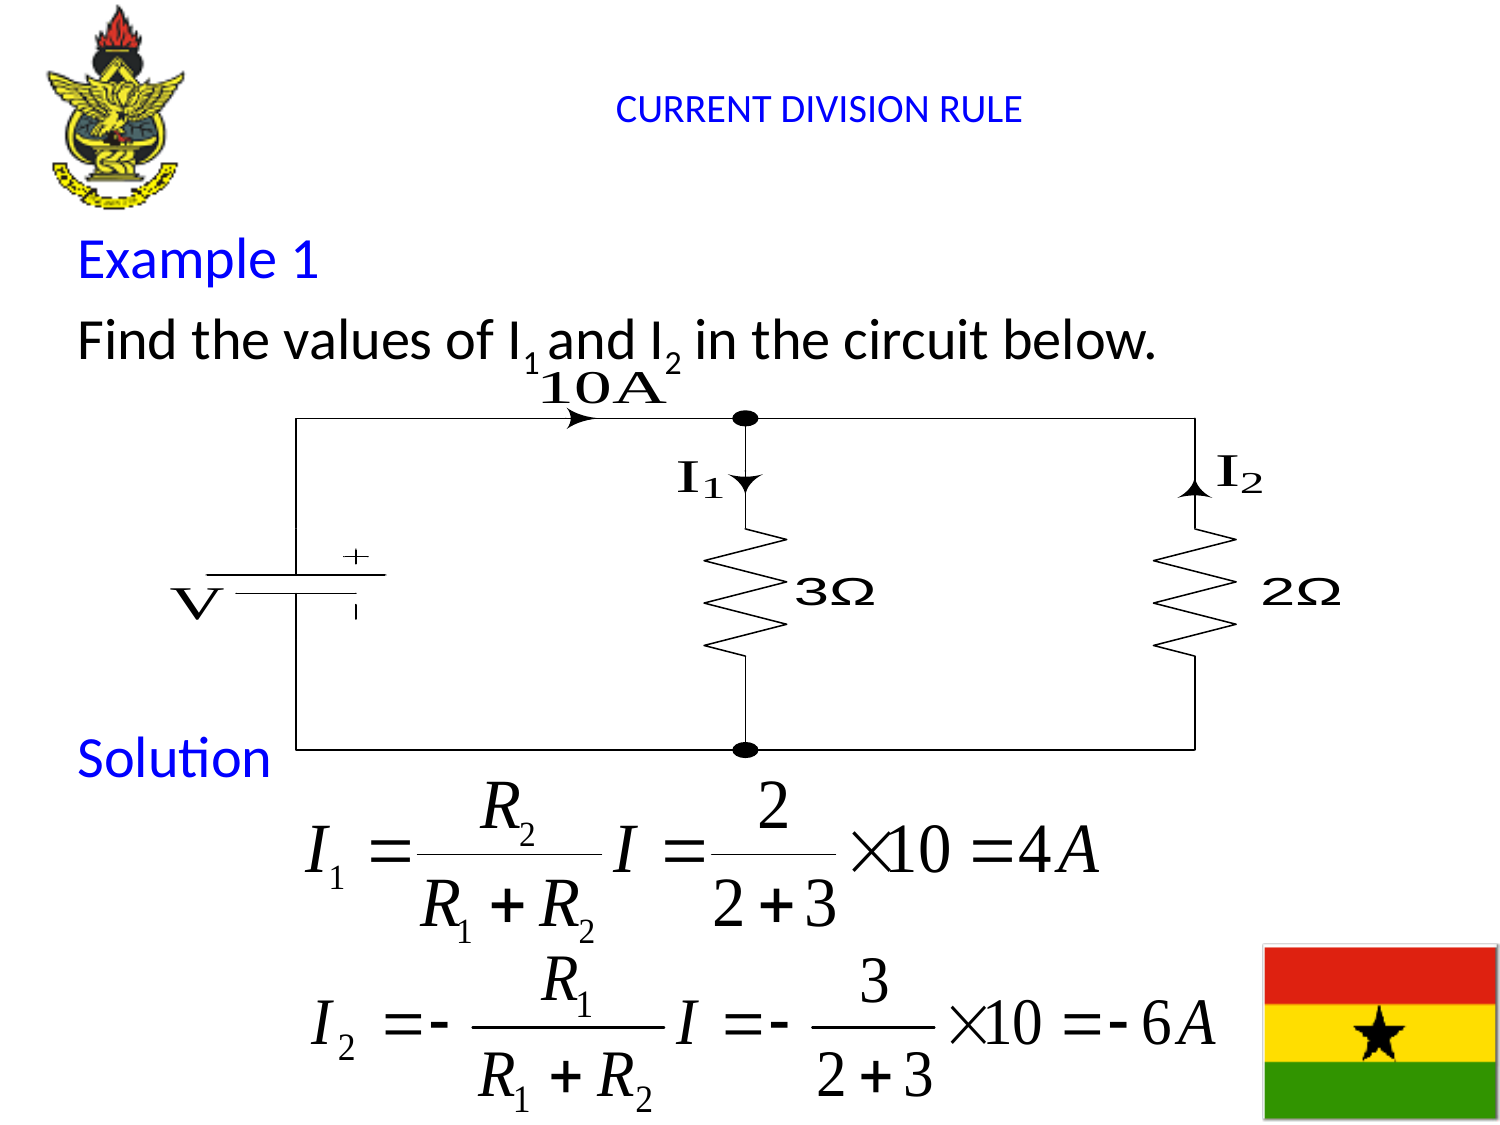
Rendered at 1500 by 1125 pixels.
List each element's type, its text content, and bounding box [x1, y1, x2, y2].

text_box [299, 662, 1101, 836]
subtitle Example 1 Find the values of I1 and I2 in the circuit below. Solution [62, 212, 1450, 1125]
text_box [299, 837, 1226, 1125]
picture [1262, 943, 1500, 1125]
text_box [162, 349, 1351, 763]
title CURRENT DIVISION RULE [229, 24, 1500, 188]
picture [0, 0, 226, 226]
